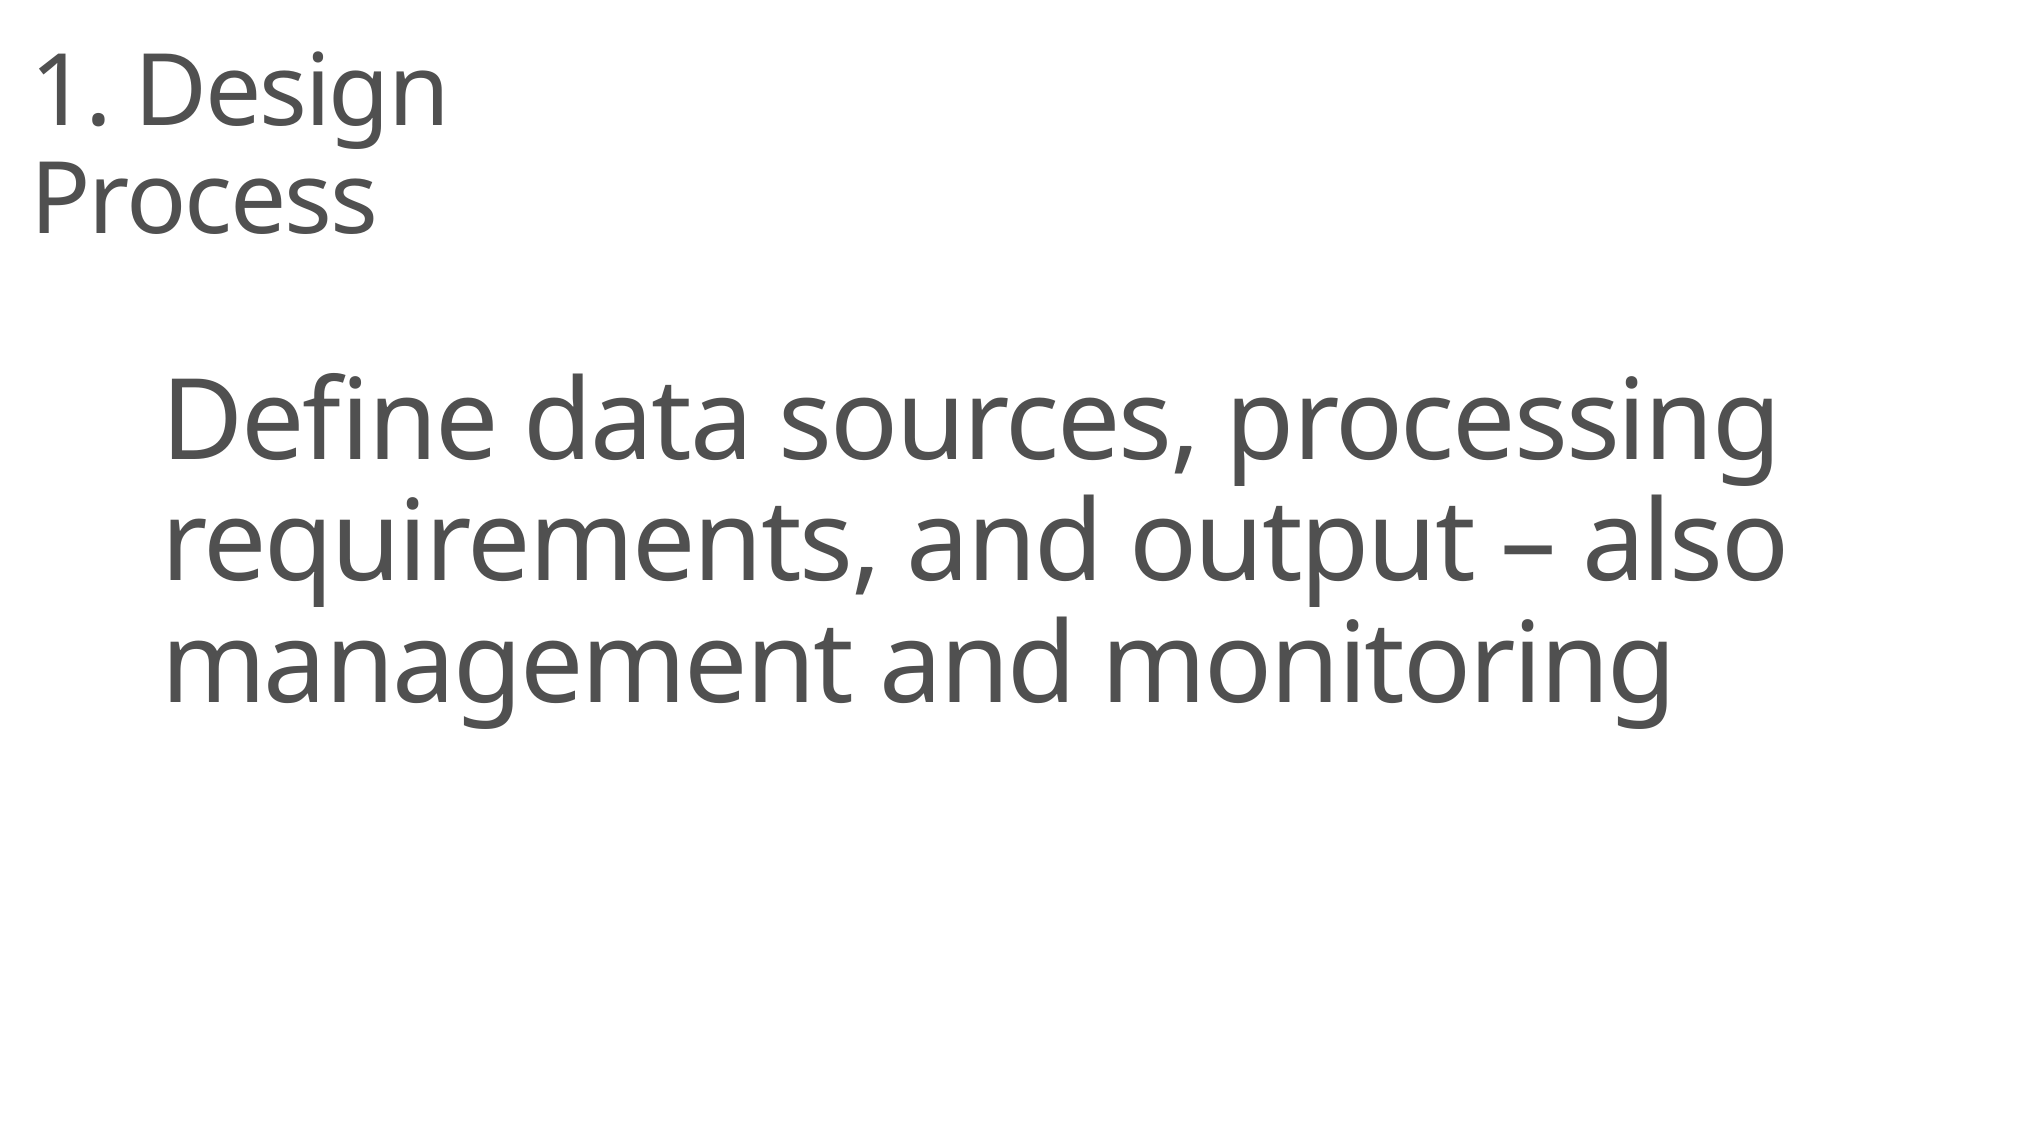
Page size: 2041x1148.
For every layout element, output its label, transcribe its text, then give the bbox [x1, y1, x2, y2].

title 1. Design Process [0, 31, 808, 191]
text_box Define data sources, processing requirements, and output – also management and monitoring [146, 354, 1843, 777]
